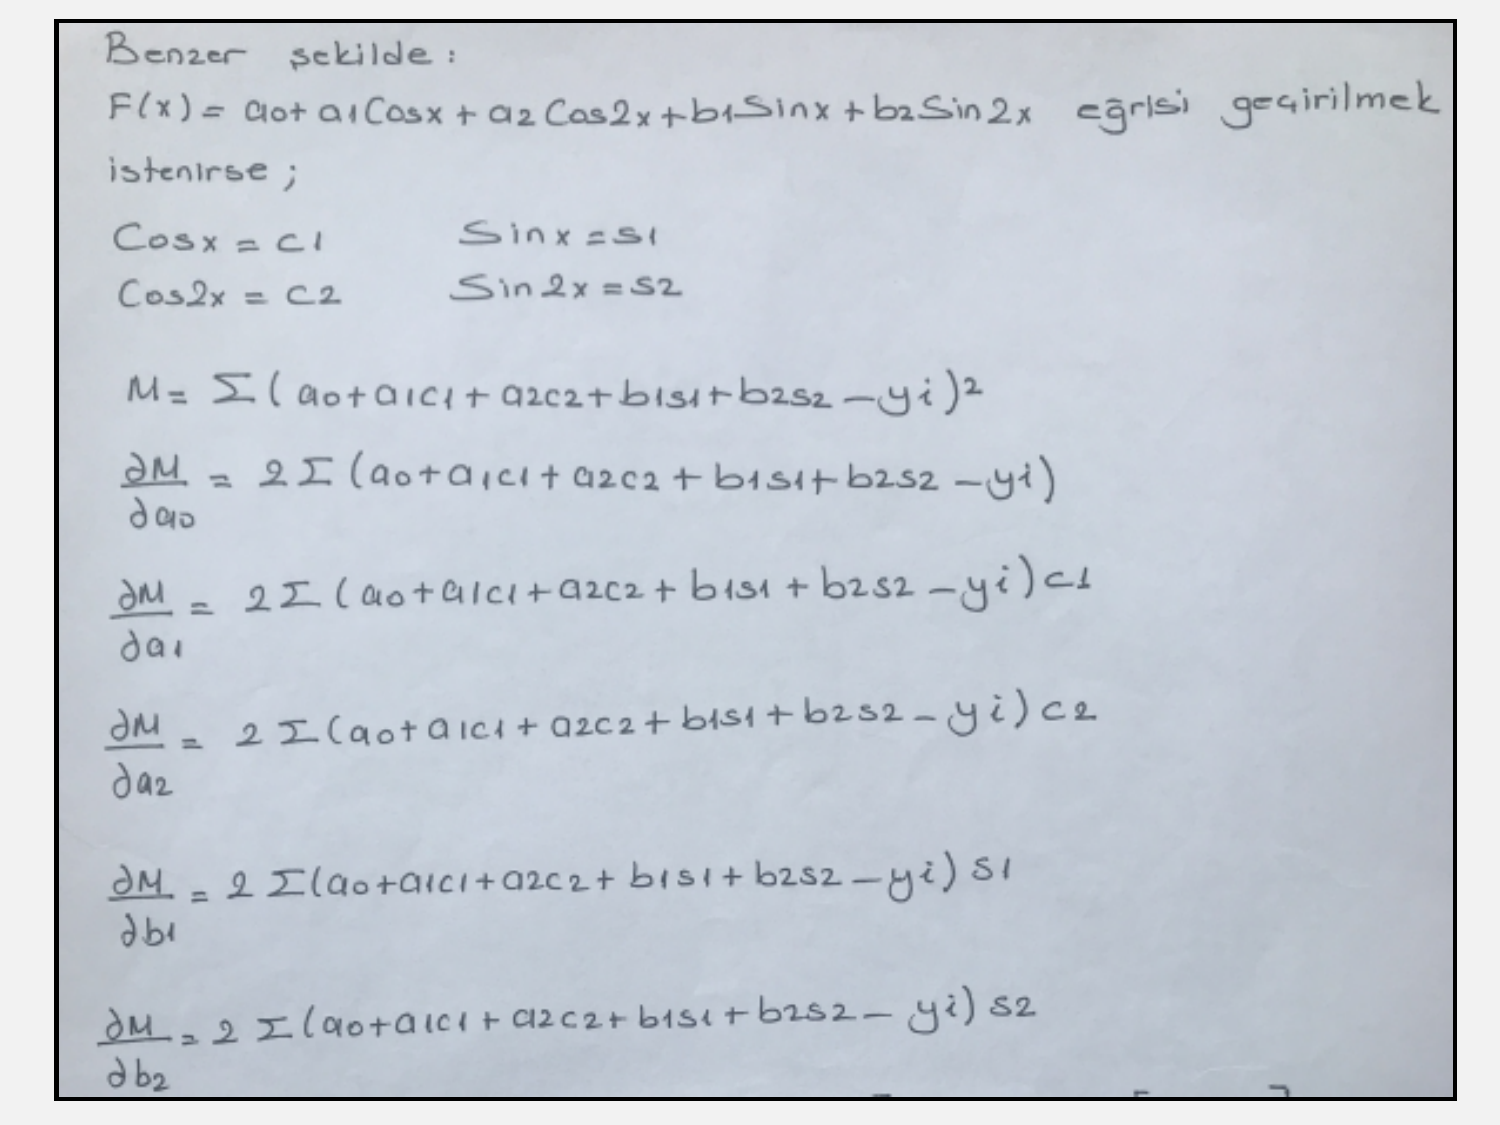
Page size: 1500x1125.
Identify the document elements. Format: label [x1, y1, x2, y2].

picture [58, 23, 1454, 1097]
